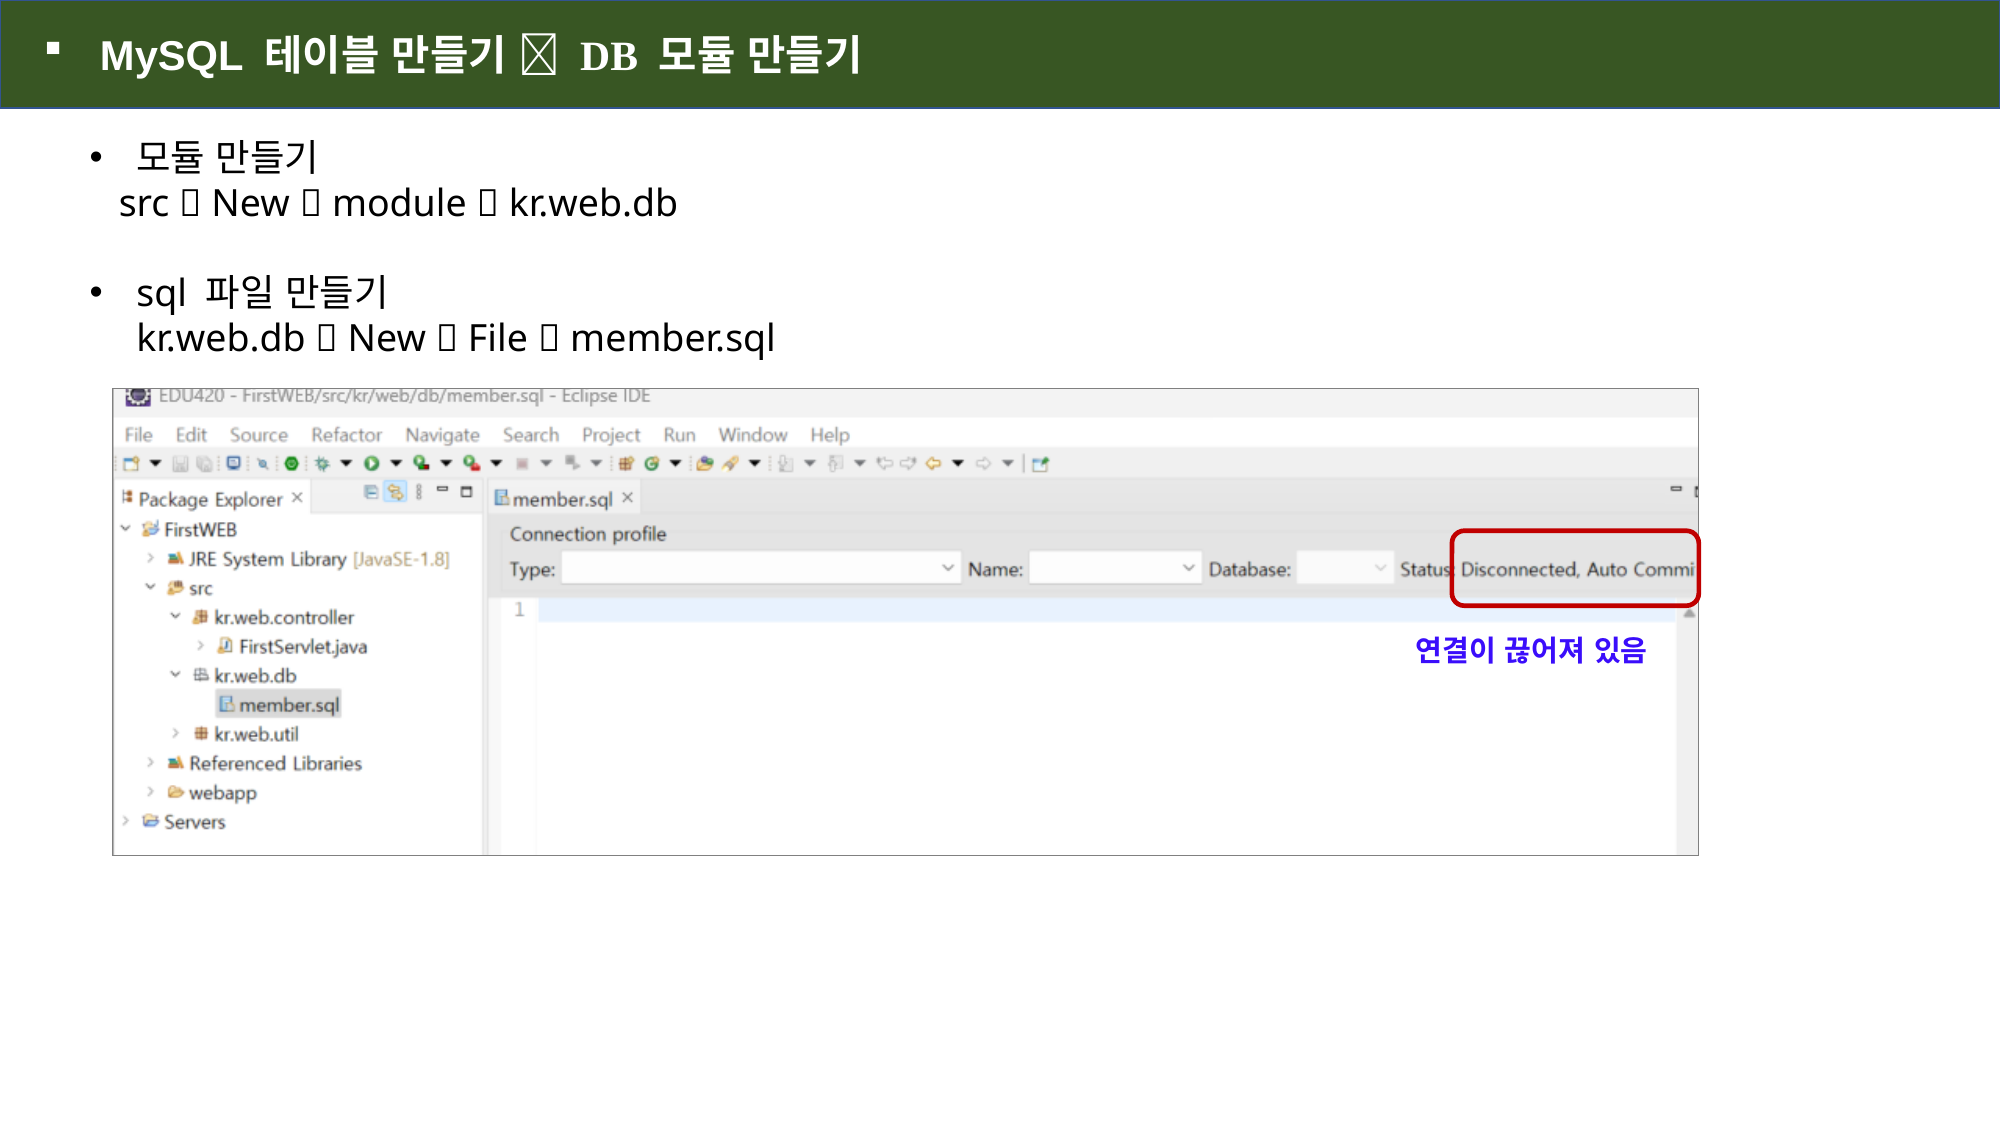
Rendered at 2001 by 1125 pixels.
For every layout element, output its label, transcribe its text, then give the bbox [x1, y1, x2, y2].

text_box MySQL 테이블 만들기  DB 모듈 만들기 [0, 0, 2000, 109]
picture [112, 388, 1699, 856]
text_box 모듈 만들기 src  New  module  kr.web.db sql 파일 만들기 kr.web.db  New  File  member.sql [74, 126, 792, 367]
